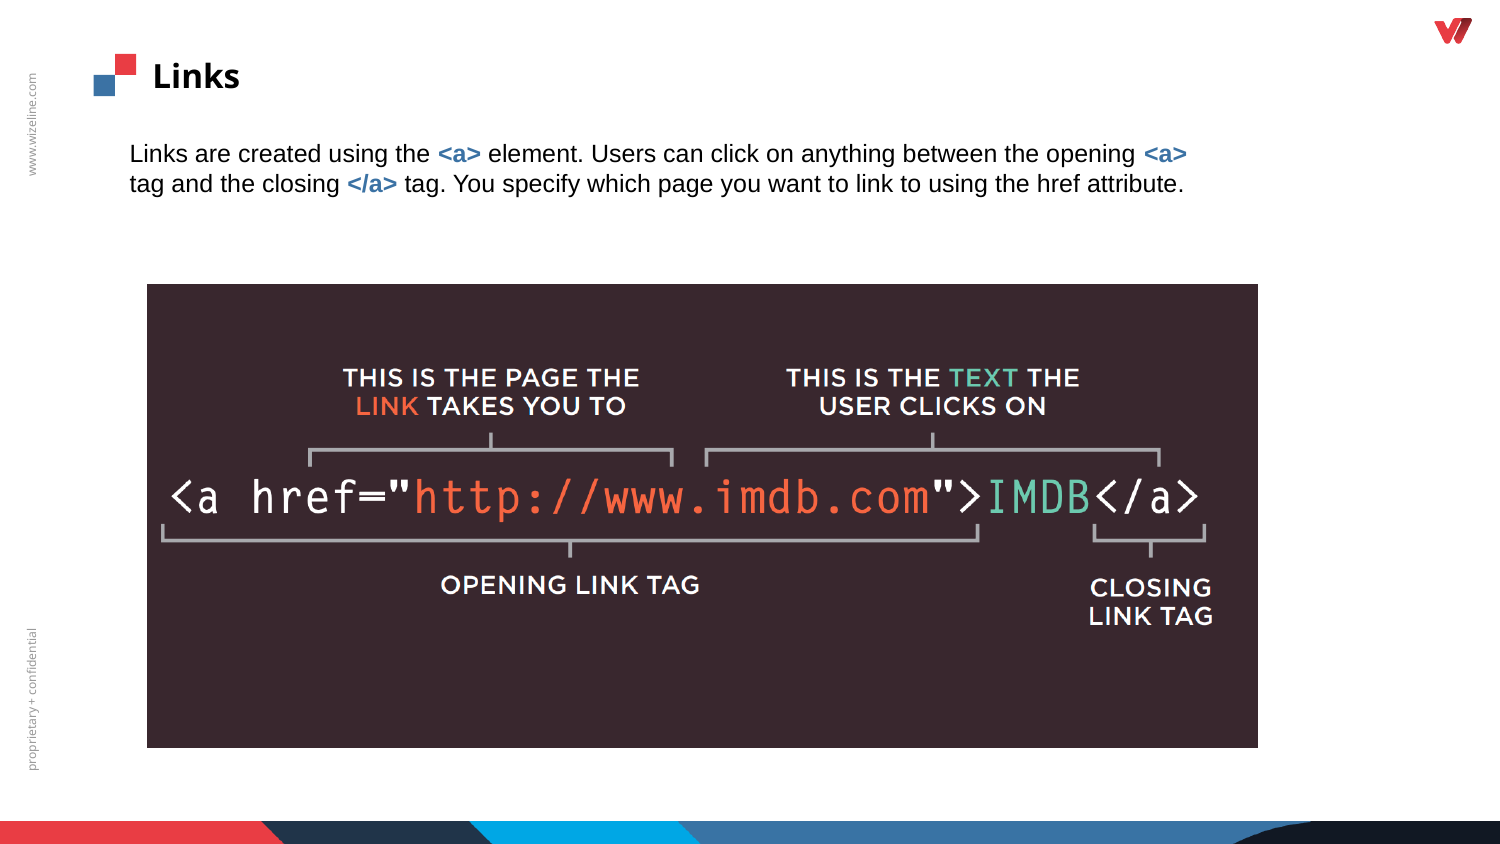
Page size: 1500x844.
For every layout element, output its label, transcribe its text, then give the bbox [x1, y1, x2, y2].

picture [1434, 18, 1472, 44]
picture [0, 821, 489, 844]
picture [147, 284, 1258, 748]
picture [680, 821, 1500, 844]
title Links [137, 40, 835, 110]
text_box Links are created using the <a> element. Users can click on anything between the opening <a> tag and the closing </a> tag. You specify which page you want to link to using the href attribute. [114, 122, 1207, 272]
